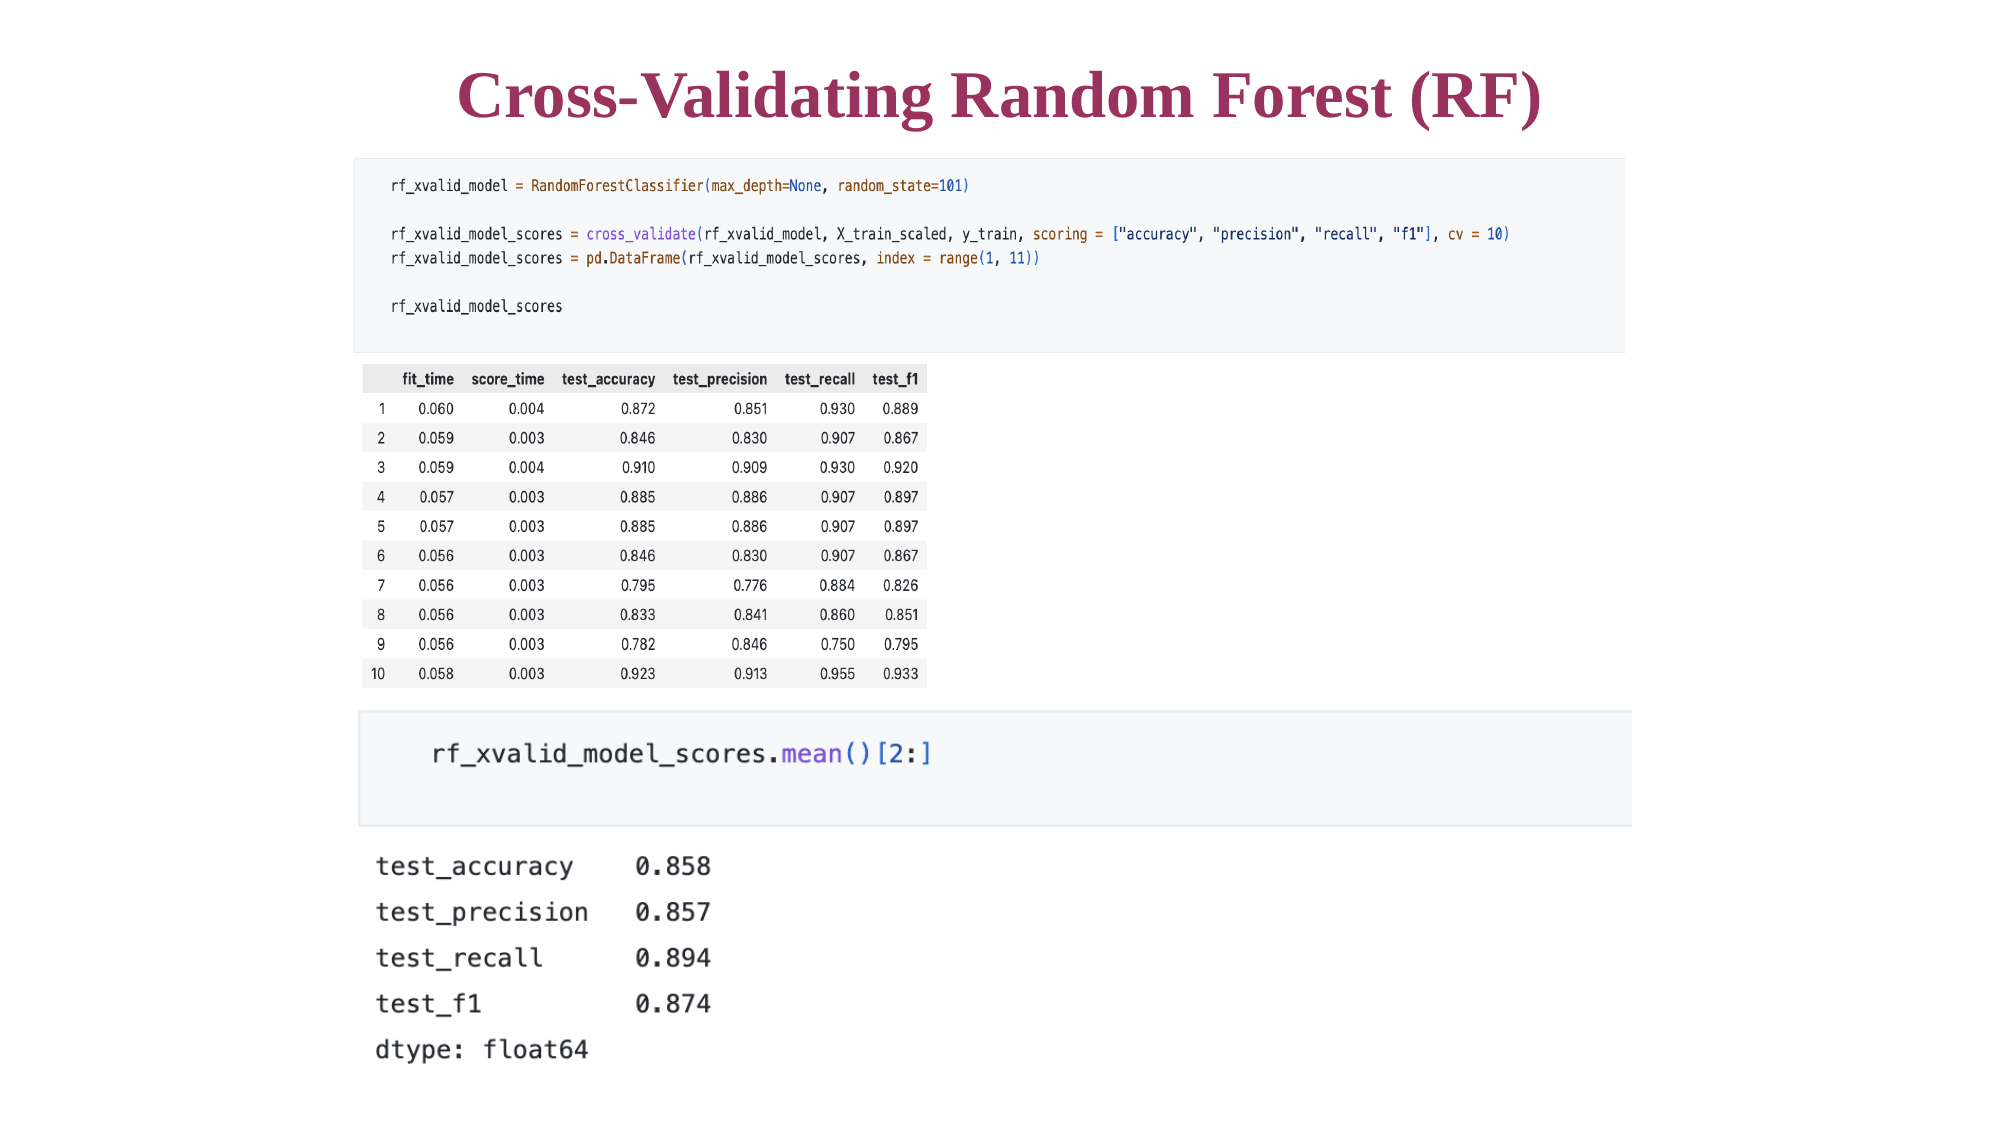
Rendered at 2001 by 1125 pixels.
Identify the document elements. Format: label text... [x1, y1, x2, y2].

picture [349, 144, 1632, 1125]
text_box Cross-Validating Random Forest (RF) [0, 52, 2000, 223]
